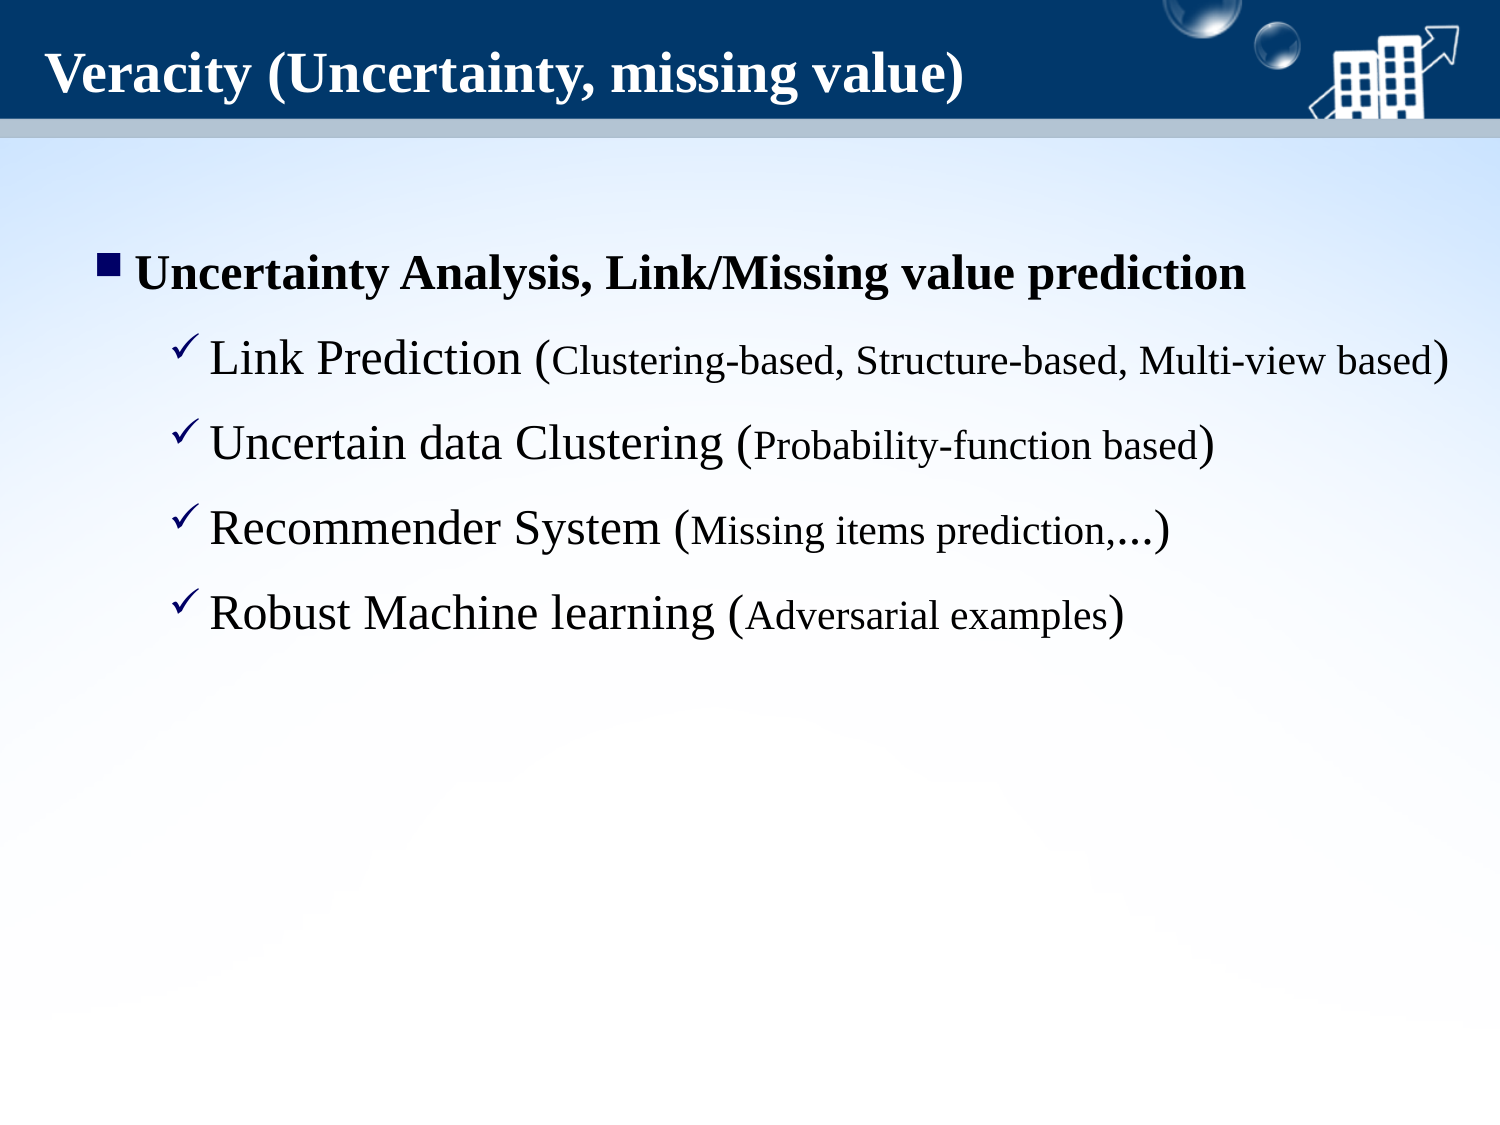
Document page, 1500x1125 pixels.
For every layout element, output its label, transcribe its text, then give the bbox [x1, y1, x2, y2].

text_box Veracity (Uncertainty, missing value) Uncertainty Analysis, Link/Missing value prediction Link Prediction (Clustering-based, Structure-based, Multi-view based) Uncertain data Clustering (Probability-function based) Recommender System (Missing items prediction,...) Robust Machine learning (Adversarial examples) [11, 27, 1495, 705]
picture [0, 0, 1500, 1125]
